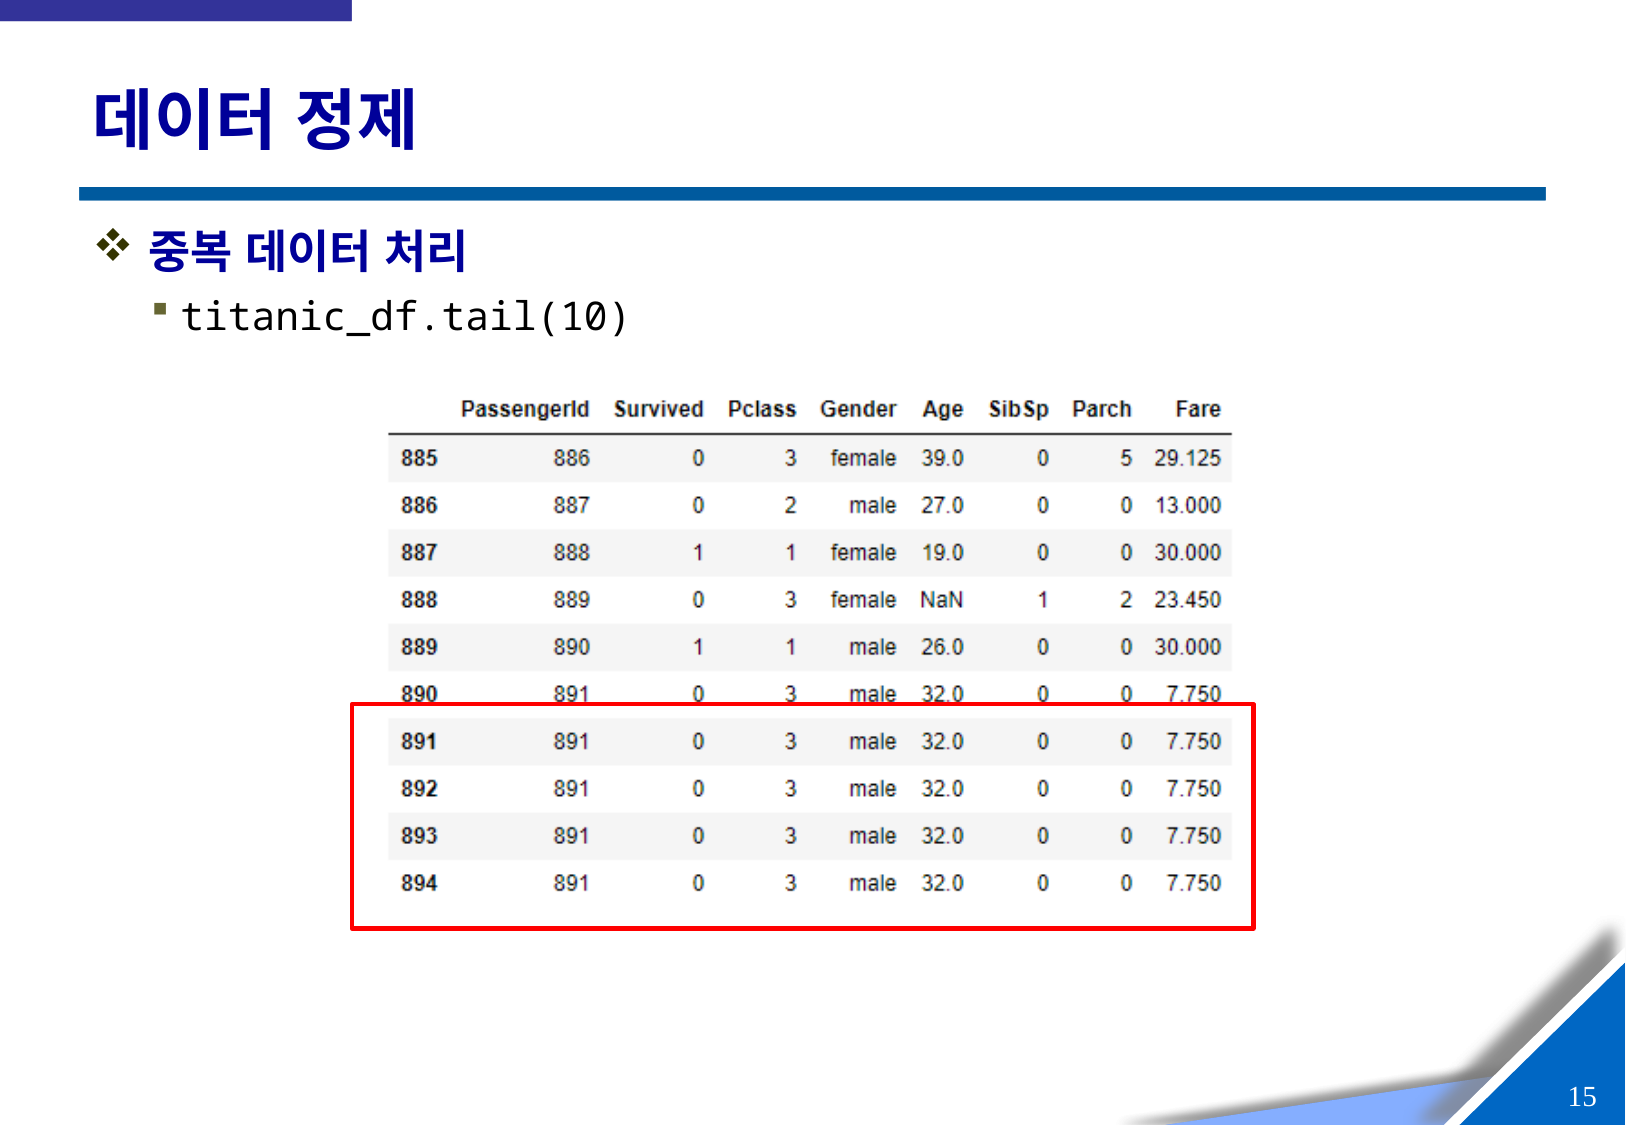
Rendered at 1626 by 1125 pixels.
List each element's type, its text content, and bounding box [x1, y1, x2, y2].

slide_number 14 [1567, 1076, 1605, 1113]
list 중복 데이터 처리 titanic_df.tail(10) [77, 215, 1544, 1077]
picture [367, 379, 1254, 913]
title 데이터 정제 [77, 59, 1544, 177]
text_box [351, 704, 1254, 929]
